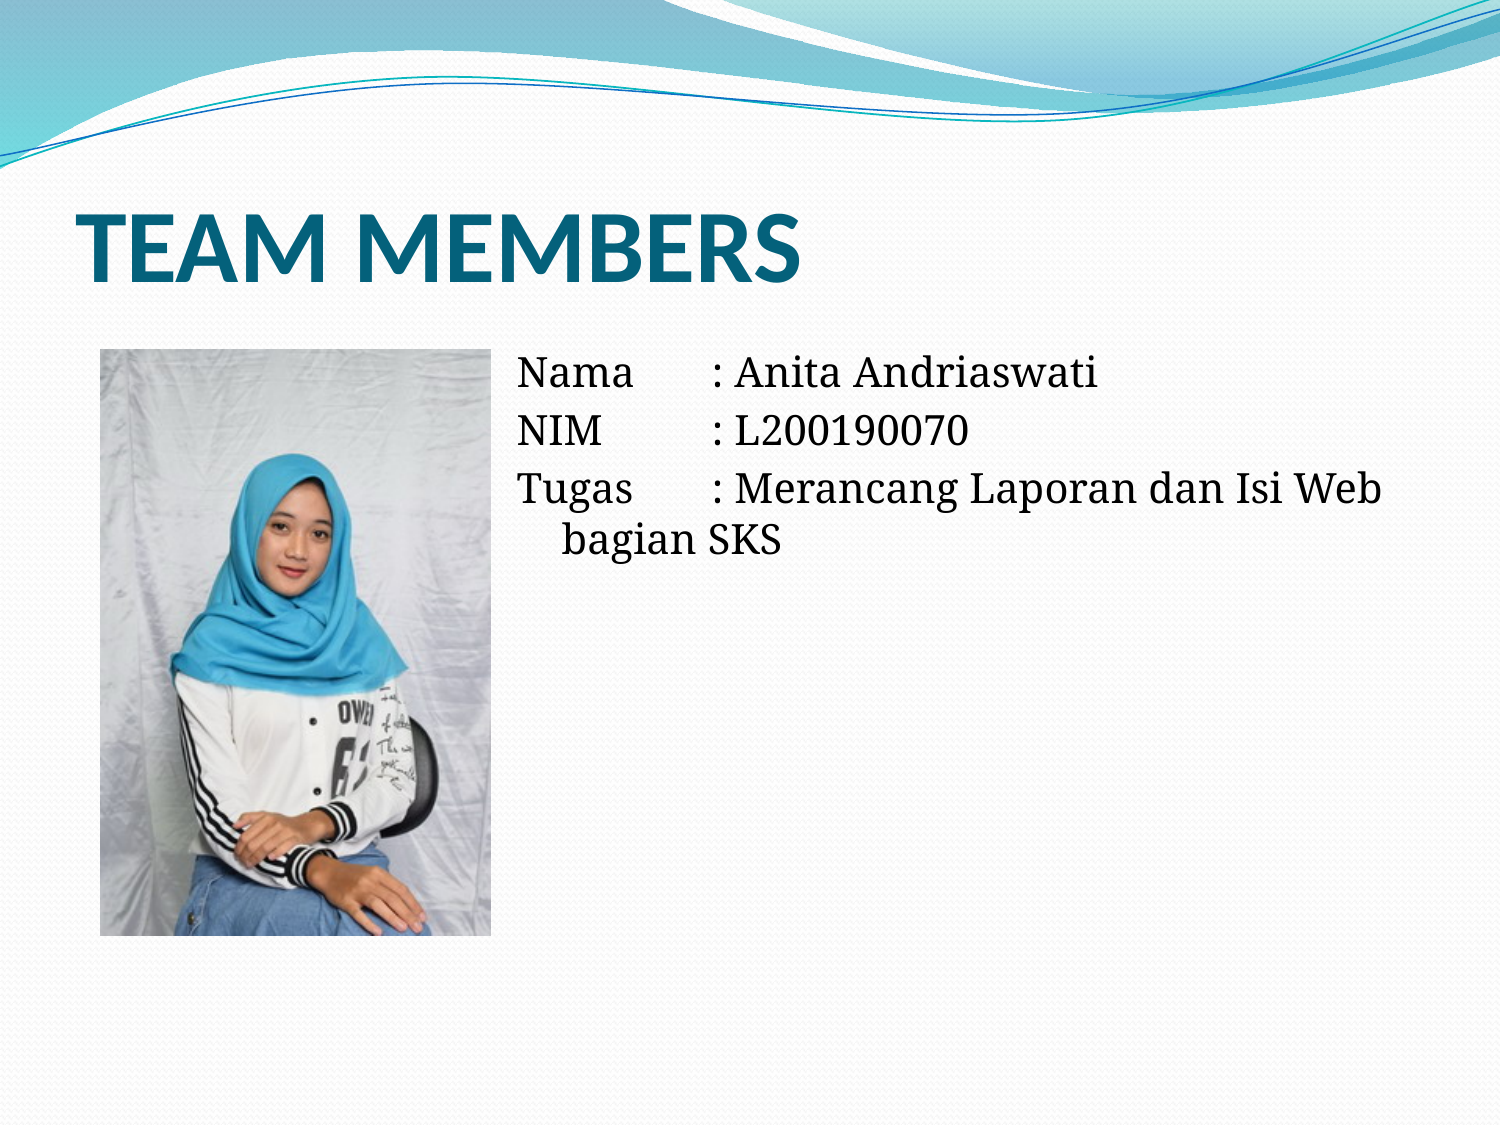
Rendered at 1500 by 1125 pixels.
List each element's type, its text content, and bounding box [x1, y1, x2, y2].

picture [100, 349, 492, 936]
title TEAM MEMBERS [75, 115, 1425, 303]
list Nama : Anita Andriaswati NIM : L200190070 Tugas : Merancang Laporan dan Isi Web bagian SKS [501, 338, 1500, 941]
